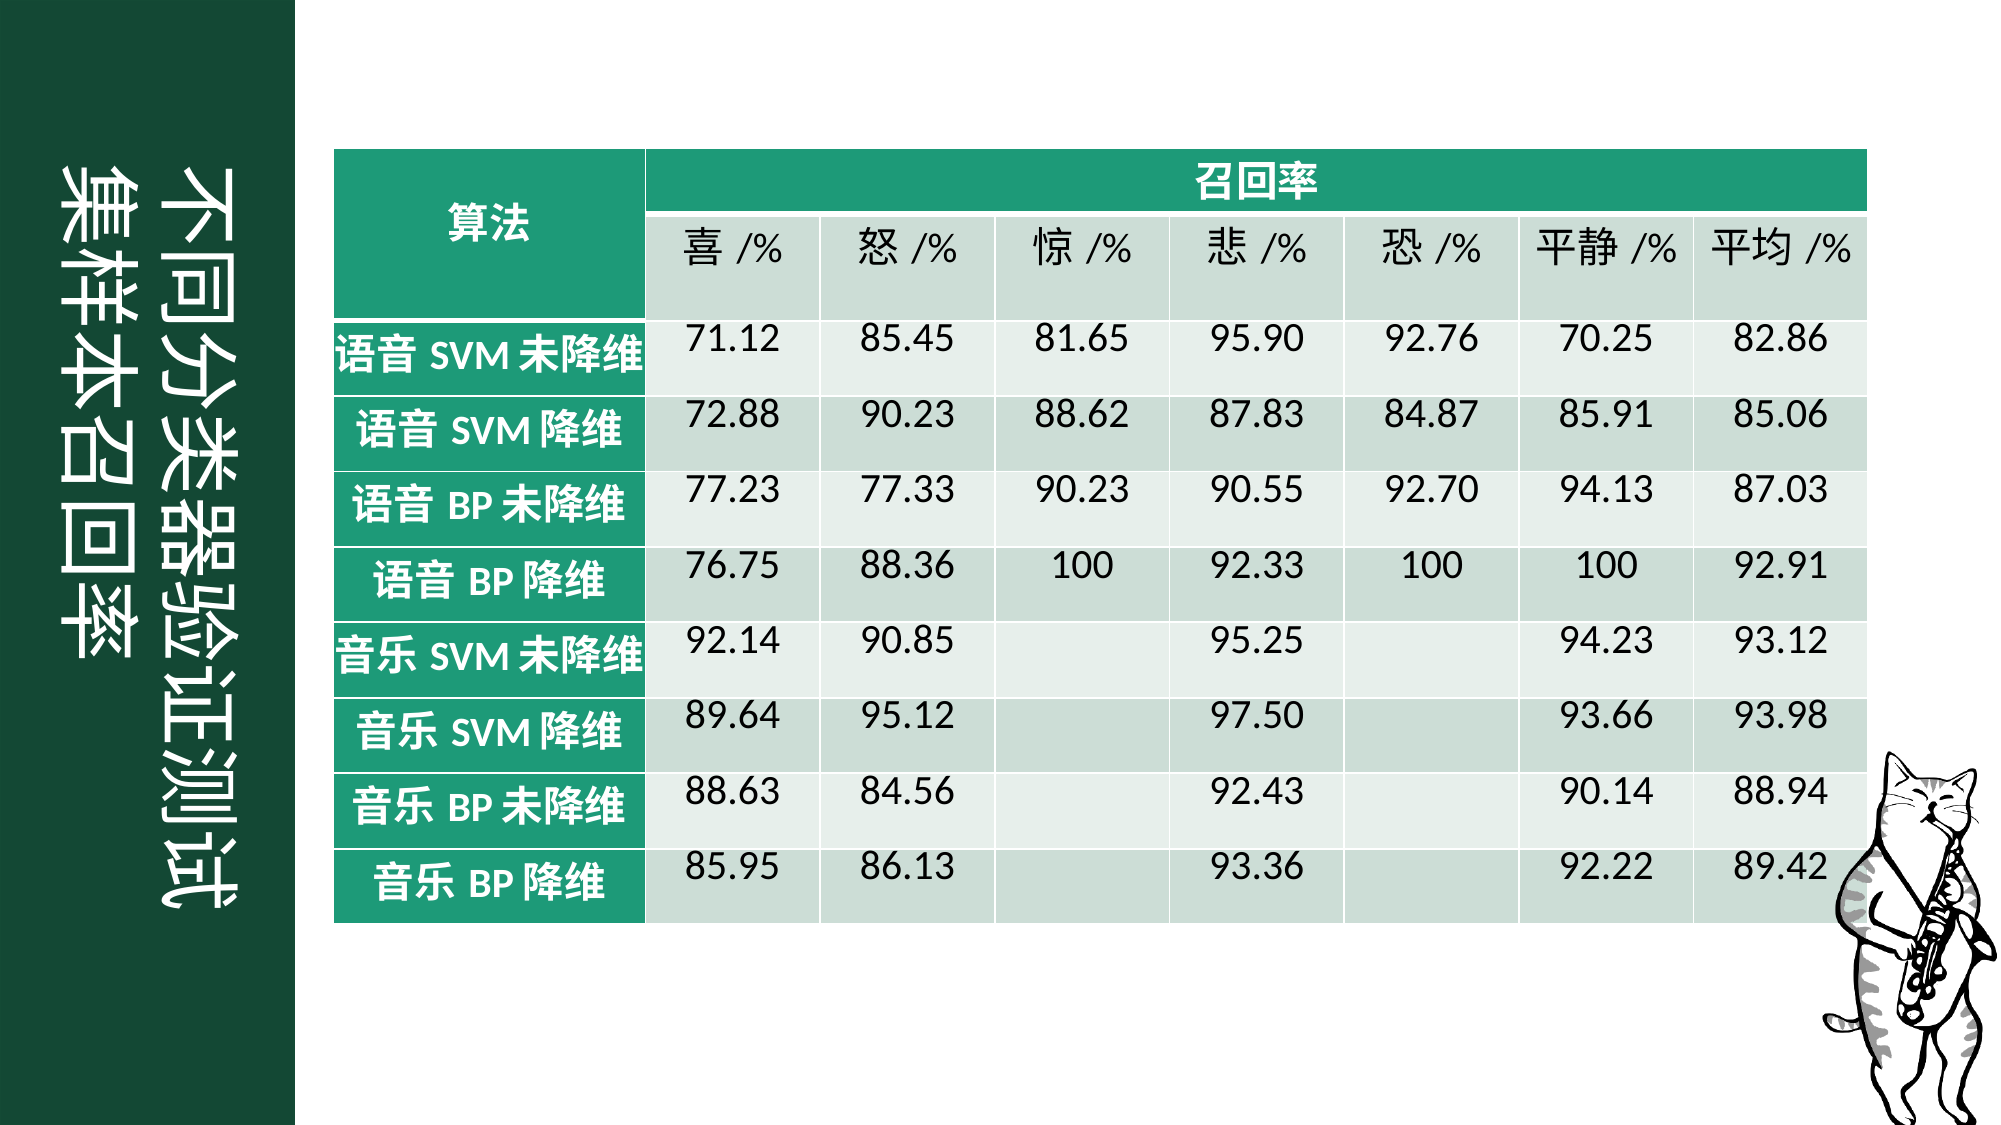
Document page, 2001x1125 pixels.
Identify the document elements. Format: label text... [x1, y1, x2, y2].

table_cell 72.88 [646, 397, 819, 471]
table_cell 70.25 [1520, 322, 1693, 395]
table_header 算法 [334, 149, 645, 318]
table_cell 82.86 [1694, 322, 1867, 395]
table_header 召回率 [646, 149, 1867, 211]
table_cell 95.25 [1170, 623, 1343, 697]
table_cell 音乐SVM未降维 [334, 623, 645, 697]
table_cell 88.94 [1694, 774, 1758, 848]
table_cell 97.50 [1170, 699, 1343, 772]
table_cell [996, 623, 1169, 697]
table_cell [1345, 850, 1518, 923]
table_cell 76.75 [646, 548, 819, 621]
table_cell 88.63 [646, 774, 819, 848]
table_cell 93.12 [1694, 623, 1867, 697]
table_cell 85.95 [646, 850, 819, 923]
table_cell 85.06 [1694, 397, 1867, 471]
table_cell 语音SVM降维 [334, 397, 645, 471]
table_cell 90.23 [821, 397, 994, 471]
table_cell 100 [996, 548, 1169, 621]
table_cell 语音BP未降维 [334, 472, 645, 546]
table_cell [996, 699, 1169, 772]
table_cell 音乐SVM降维 [334, 699, 645, 772]
table_cell 81.65 [996, 322, 1169, 395]
table_cell 77.23 [646, 472, 819, 546]
text_box [0, 0, 295, 1125]
table_cell 84.56 [821, 774, 994, 848]
table_cell 92.22 [1520, 850, 1693, 923]
text_box 不同分类器验证测试集样本召回率 [0, 148, 260, 1002]
table_cell 平静/% [1520, 217, 1693, 320]
table_cell 92.91 [1694, 548, 1867, 621]
table_cell 100 [1345, 548, 1518, 621]
table_cell 84.87 [1345, 397, 1518, 471]
table_cell 85.45 [821, 322, 994, 395]
table_cell 语音BP降维 [334, 548, 645, 621]
table_cell 90.23 [996, 472, 1169, 546]
table_cell 90.85 [821, 623, 994, 697]
table_cell 喜/% [646, 217, 819, 320]
table_cell 语音SVM未降维 [334, 323, 645, 395]
table_cell 77.33 [821, 472, 994, 546]
table_cell 惊/% [996, 217, 1169, 320]
table_cell [1345, 774, 1518, 848]
table_cell 89.42 [1694, 850, 1758, 923]
table_cell 音乐BP降维 [334, 850, 645, 923]
table_cell 89.64 [646, 699, 819, 772]
table_cell 95.90 [1170, 322, 1343, 395]
table_cell [1345, 699, 1518, 772]
table_cell [996, 850, 1169, 923]
table_cell 音乐BP未降维 [334, 774, 645, 848]
table_cell 94.13 [1520, 472, 1693, 546]
table_cell 92.43 [1170, 774, 1343, 848]
table_cell 92.70 [1345, 472, 1518, 546]
table_cell 93.66 [1520, 699, 1693, 772]
table_cell 100 [1520, 548, 1693, 621]
table_cell 88.62 [996, 397, 1169, 471]
table_cell 恐/% [1345, 217, 1518, 320]
table_cell [1345, 623, 1518, 697]
picture [1758, 741, 2000, 1125]
table_cell 87.83 [1170, 397, 1343, 471]
table_cell 95.12 [821, 699, 994, 772]
table_cell 93.36 [1170, 850, 1343, 923]
table_cell 92.76 [1345, 322, 1518, 395]
table_cell 悲/% [1170, 217, 1343, 320]
table_cell 怒/% [821, 217, 994, 320]
table_cell 85.91 [1520, 397, 1693, 471]
table_cell [996, 774, 1169, 848]
table_cell 86.13 [821, 850, 994, 923]
table_cell 90.14 [1520, 774, 1693, 848]
table_cell 92.33 [1170, 548, 1343, 621]
table_cell 90.55 [1170, 472, 1343, 546]
table_cell 平均/% [1694, 217, 1867, 320]
table_cell 93.98 [1694, 699, 1867, 772]
table_cell 88.36 [821, 548, 994, 621]
table_cell 94.23 [1520, 623, 1693, 697]
table_cell 87.03 [1694, 472, 1867, 546]
table_cell 71.12 [646, 322, 819, 395]
table_cell 92.14 [646, 623, 819, 697]
